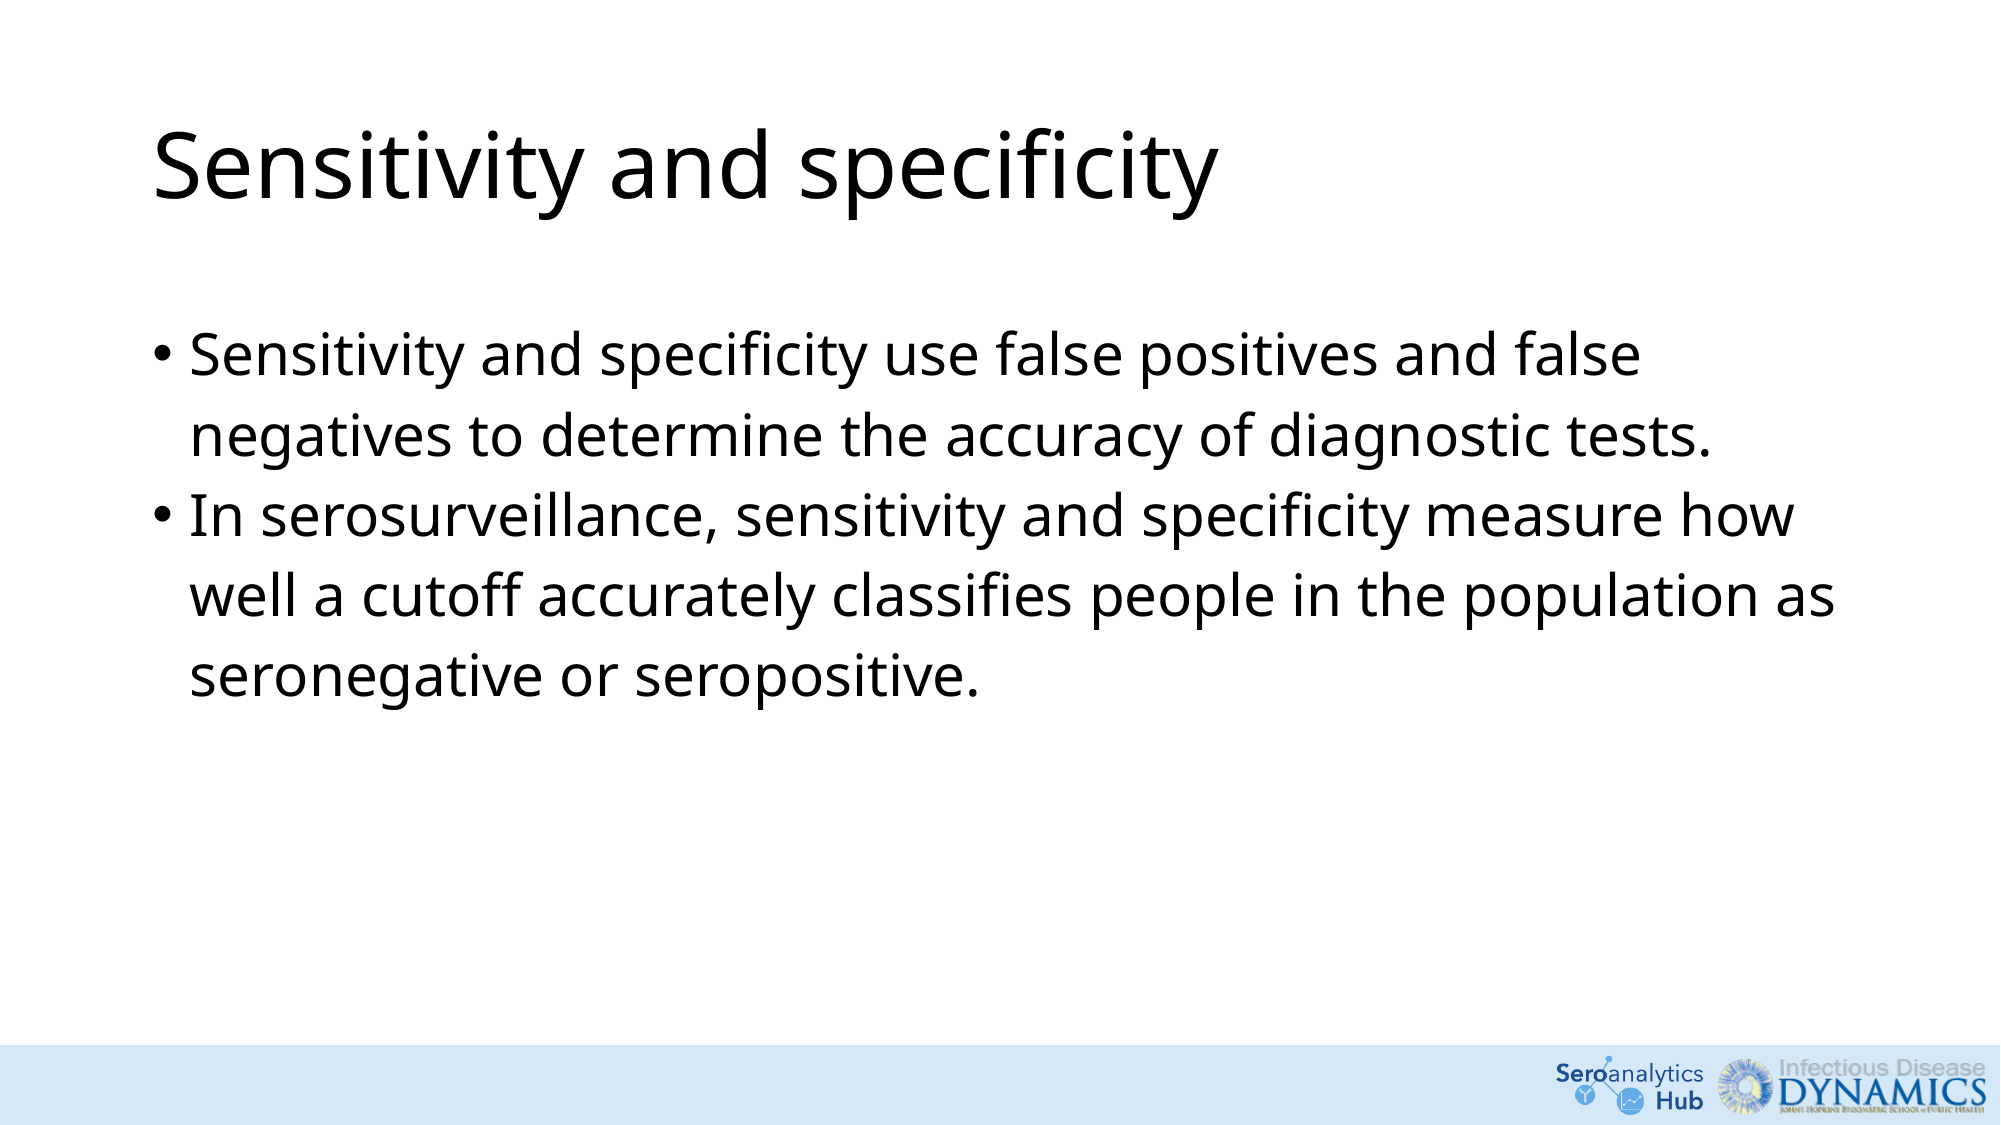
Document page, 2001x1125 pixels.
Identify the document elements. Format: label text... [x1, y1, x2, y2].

title Sensitivity and specificity [137, 59, 1863, 278]
picture [1719, 1059, 1986, 1115]
list Sensitivity and specificity use false positives and false negatives to determine the accuracy of diagnostic tests. In serosurveillance, sensitivity and specificity measure how well a cutoff accurately classifies people in the population as seronegative or seropositive. [137, 299, 1863, 1014]
